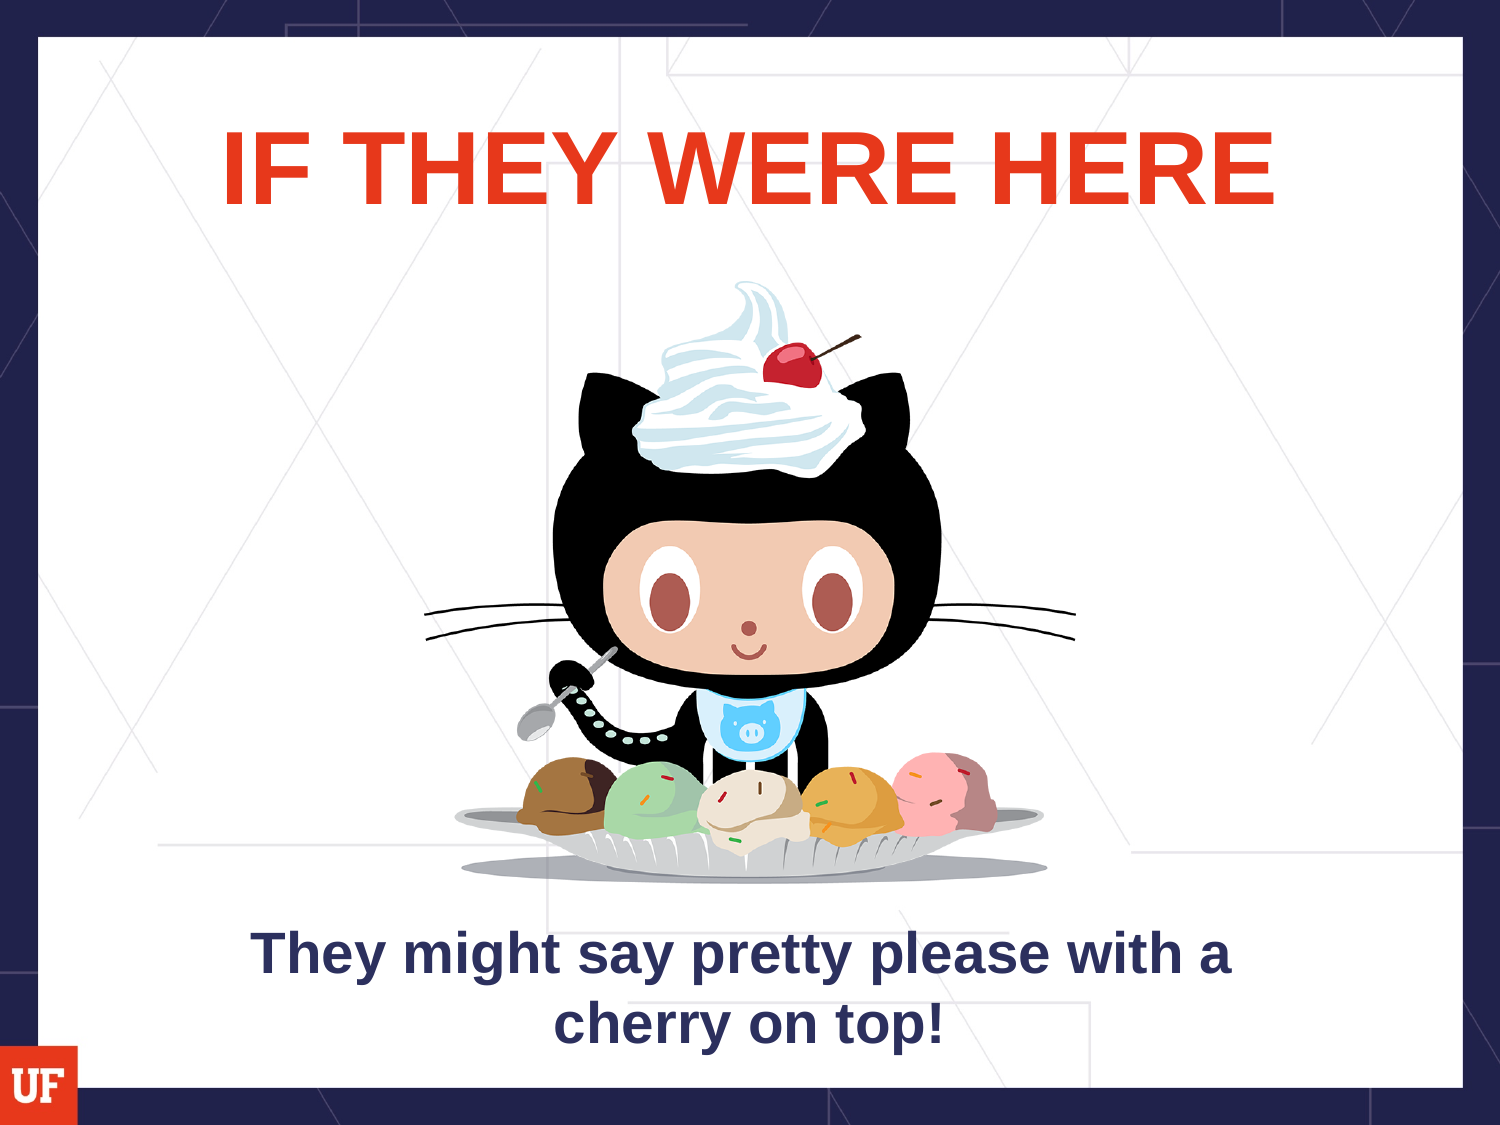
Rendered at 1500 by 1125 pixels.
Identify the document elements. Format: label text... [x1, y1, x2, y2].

text_box They might say pretty please with a cherry on top! [62, 907, 1438, 1063]
picture [0, 0, 1500, 1125]
title IF THEY WERE HERE [62, 62, 1438, 263]
